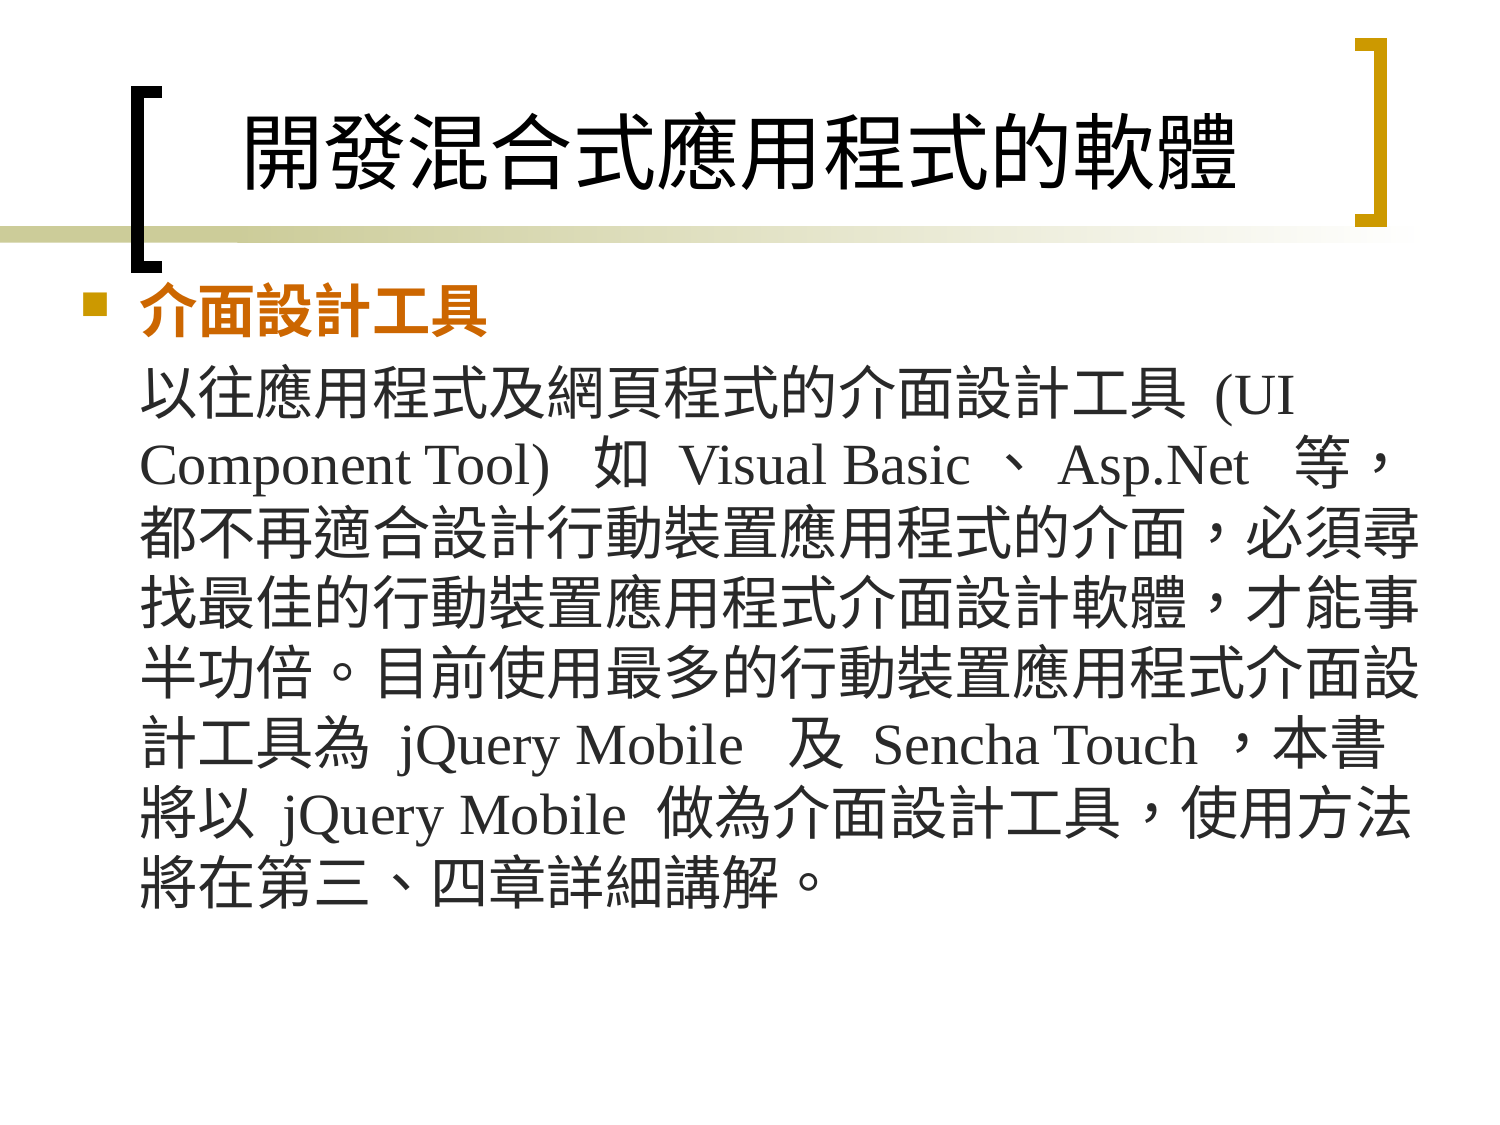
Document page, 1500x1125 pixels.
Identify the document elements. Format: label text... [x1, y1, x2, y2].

title 開發混合式應用程式的軟體 [152, 15, 1328, 208]
list 介面設計工具 以往應用程式及網頁程式的介面設計工具 (UI Component Tool) 如 Visual Basic、Asp.Net 等，都不再適合設計行動裝置應用程式的介面，必須尋找最佳的行動裝置應用程式介面設計軟體，才能事半功倍。目前使用最多的行動裝置應用程式介面設計工具為 jQuery Mobile 及 Sencha Touch，本書將以 jQuery Mobile 做為介面設計工具，使用方法將在第三、四章詳細講解。 [64, 267, 1459, 1012]
